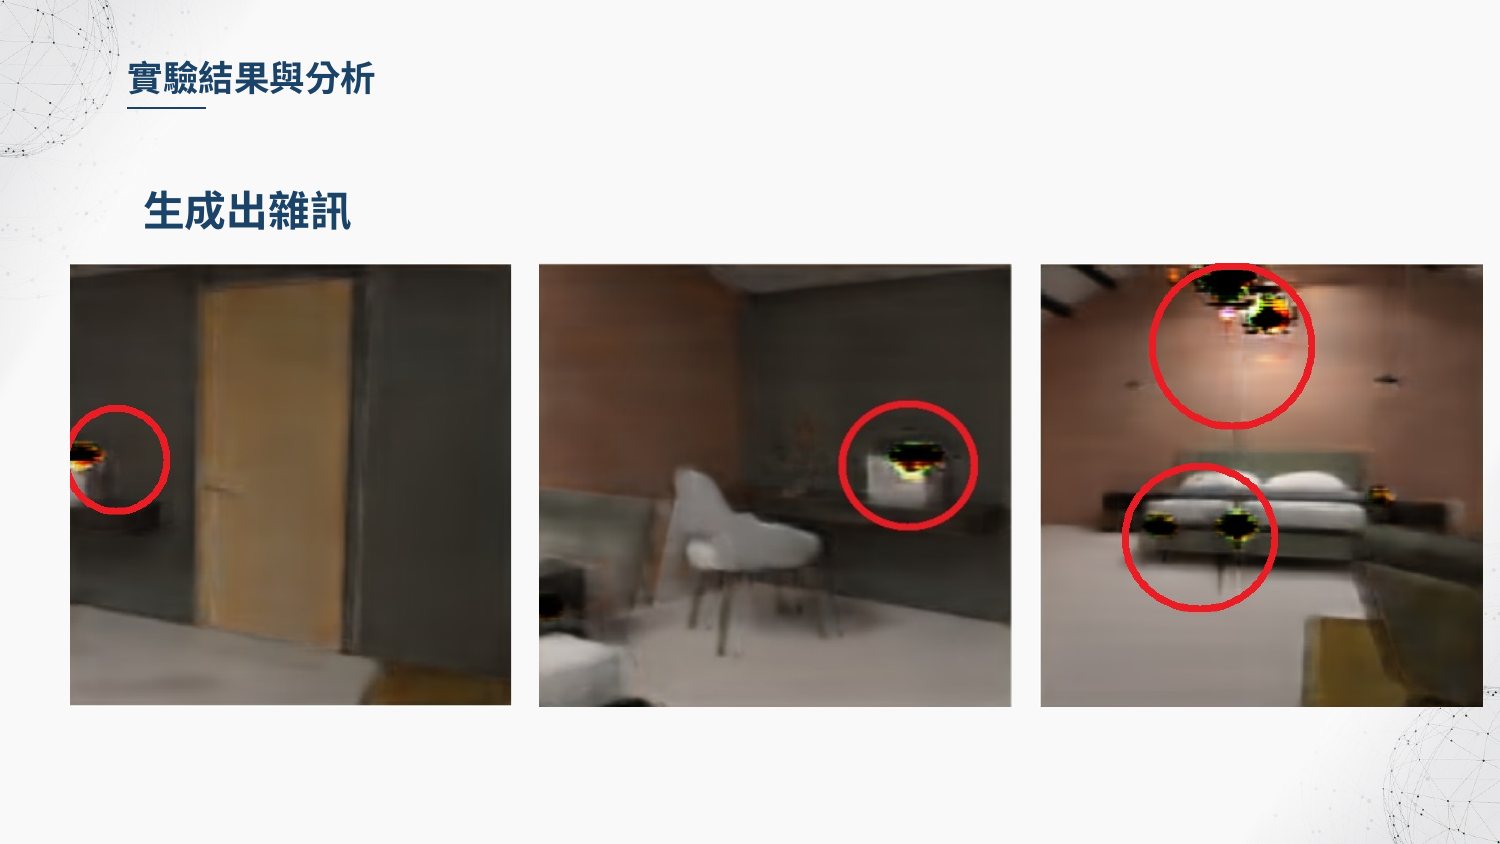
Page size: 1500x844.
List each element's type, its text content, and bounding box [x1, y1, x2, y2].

text_box 實驗結果與分析 [116, 50, 1378, 105]
picture [0, 0, 1500, 844]
text_box 生成出雜訊 [143, 184, 1456, 235]
